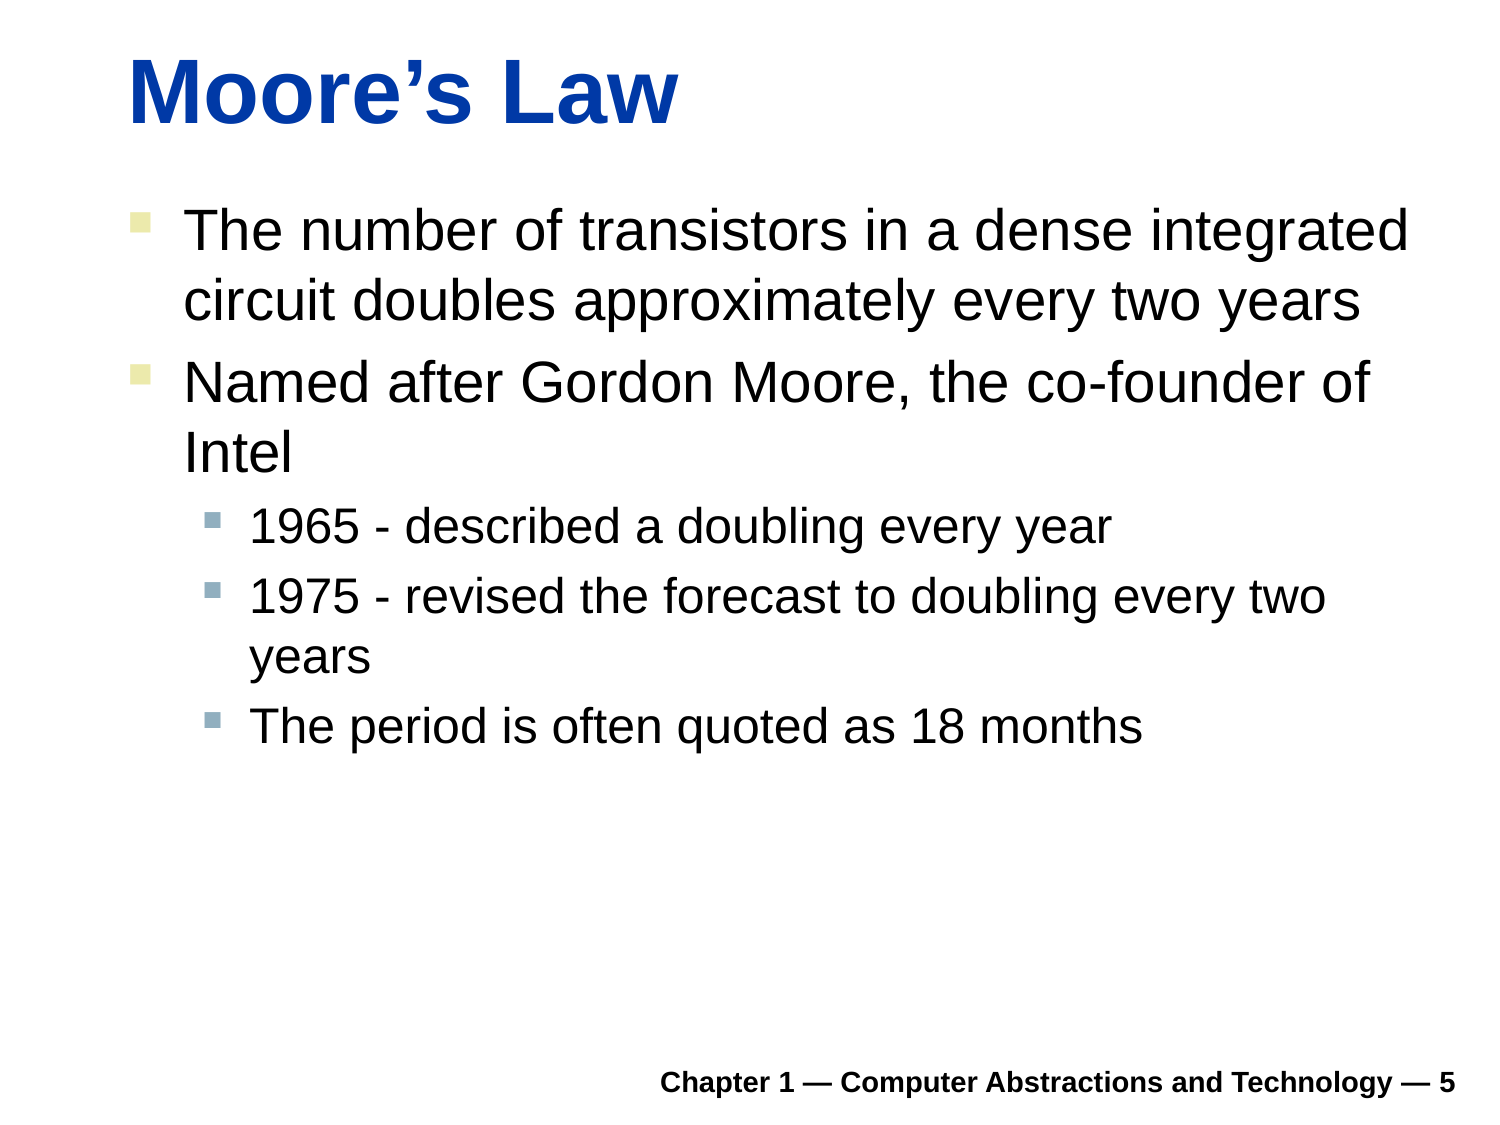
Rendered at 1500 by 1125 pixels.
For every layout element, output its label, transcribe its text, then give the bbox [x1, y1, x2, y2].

footer Chapter 1 — Computer Abstractions and Technology — 5 [277, 1046, 1471, 1106]
title Moore’s Law [112, 23, 1468, 149]
list The number of transistors in a dense integrated circuit doubles approximately every two years Named after Gordon Moore, the co-founder of Intel 1965 - described a doubling every year 1975 - revised the forecast to doubling every two years The period is often quoted as 18 months [112, 184, 1469, 1024]
